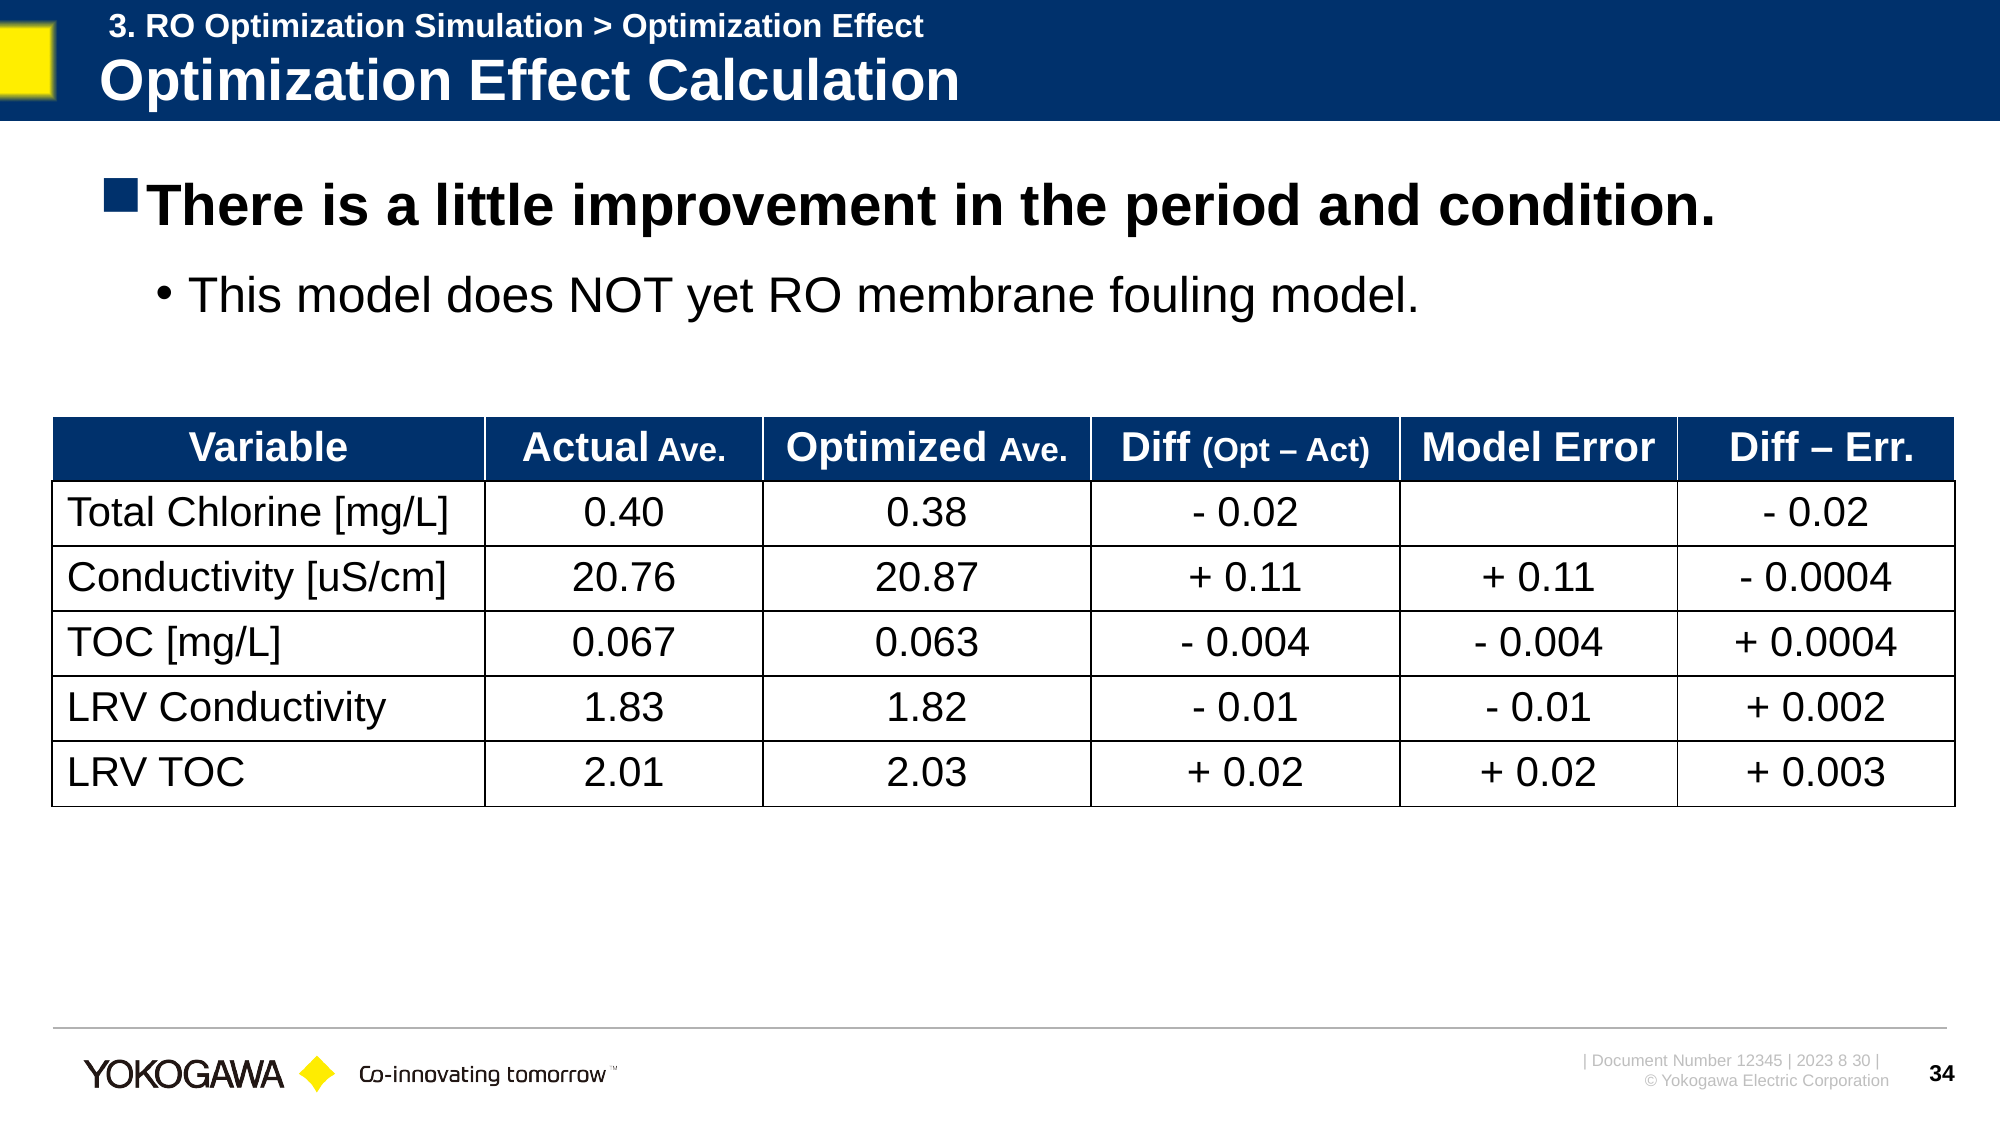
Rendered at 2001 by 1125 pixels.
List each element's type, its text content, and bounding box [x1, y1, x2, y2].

table_cell 2.03 [764, 742, 1090, 806]
text_box There is a little improvement in the period and condition. This model does NOT yet RO membrane fouling model. [84, 167, 1970, 257]
table_cell LRV TOC [53, 742, 484, 806]
table_cell - 0.02 [1092, 482, 1399, 545]
title Optimization Effect Calculation [84, 39, 1955, 125]
picture [0, 6, 69, 115]
table_cell TOC [mg/L] [53, 612, 484, 675]
slide_number 34 [1904, 1042, 1970, 1103]
table_cell + 0.11 [1092, 547, 1399, 610]
table_cell - 0.004 [1092, 612, 1399, 675]
table_cell - 0.02 [1678, 482, 1954, 545]
table_cell - 0.01 [1092, 677, 1399, 740]
table_cell 0.063 [764, 612, 1090, 675]
table_cell + 0.11 [1401, 547, 1677, 610]
table_cell 1.82 [764, 677, 1090, 740]
table_header Diff (Opt – Act) [1092, 417, 1399, 480]
table_cell + 0.002 [1678, 677, 1954, 740]
table_cell 1.83 [486, 677, 762, 740]
table_cell 0.40 [486, 482, 762, 545]
table_cell LRV Conductivity [53, 677, 484, 740]
table_cell [1401, 482, 1677, 545]
table_header Model Error [1401, 417, 1677, 480]
table_cell 2.01 [486, 742, 762, 806]
table_cell 0.38 [764, 482, 1090, 545]
table_cell - 0.0004 [1678, 547, 1954, 610]
table_header Actual Ave. [486, 417, 762, 480]
table_cell + 0.0004 [1678, 612, 1954, 675]
text_box 3. RO Optimization Simulation > Optimization Effect [93, 0, 986, 52]
table_header Optimized Ave. [764, 417, 1090, 480]
table_cell 20.87 [764, 547, 1090, 610]
picture [83, 1055, 617, 1093]
table_cell + 0.02 [1092, 742, 1399, 806]
table_header Diff – Err. [1678, 417, 1954, 480]
table_cell 0.067 [486, 612, 762, 675]
table_cell Total Chlorine [mg/L] [53, 482, 484, 545]
table_cell Conductivity [uS/cm] [53, 547, 484, 610]
table_header Variable [53, 417, 484, 480]
table_cell + 0.02 [1401, 742, 1677, 806]
table_cell - 0.004 [1401, 612, 1677, 675]
table_cell - 0.01 [1401, 677, 1677, 740]
table_cell + 0.003 [1678, 742, 1954, 806]
table_cell 20.76 [486, 547, 762, 610]
